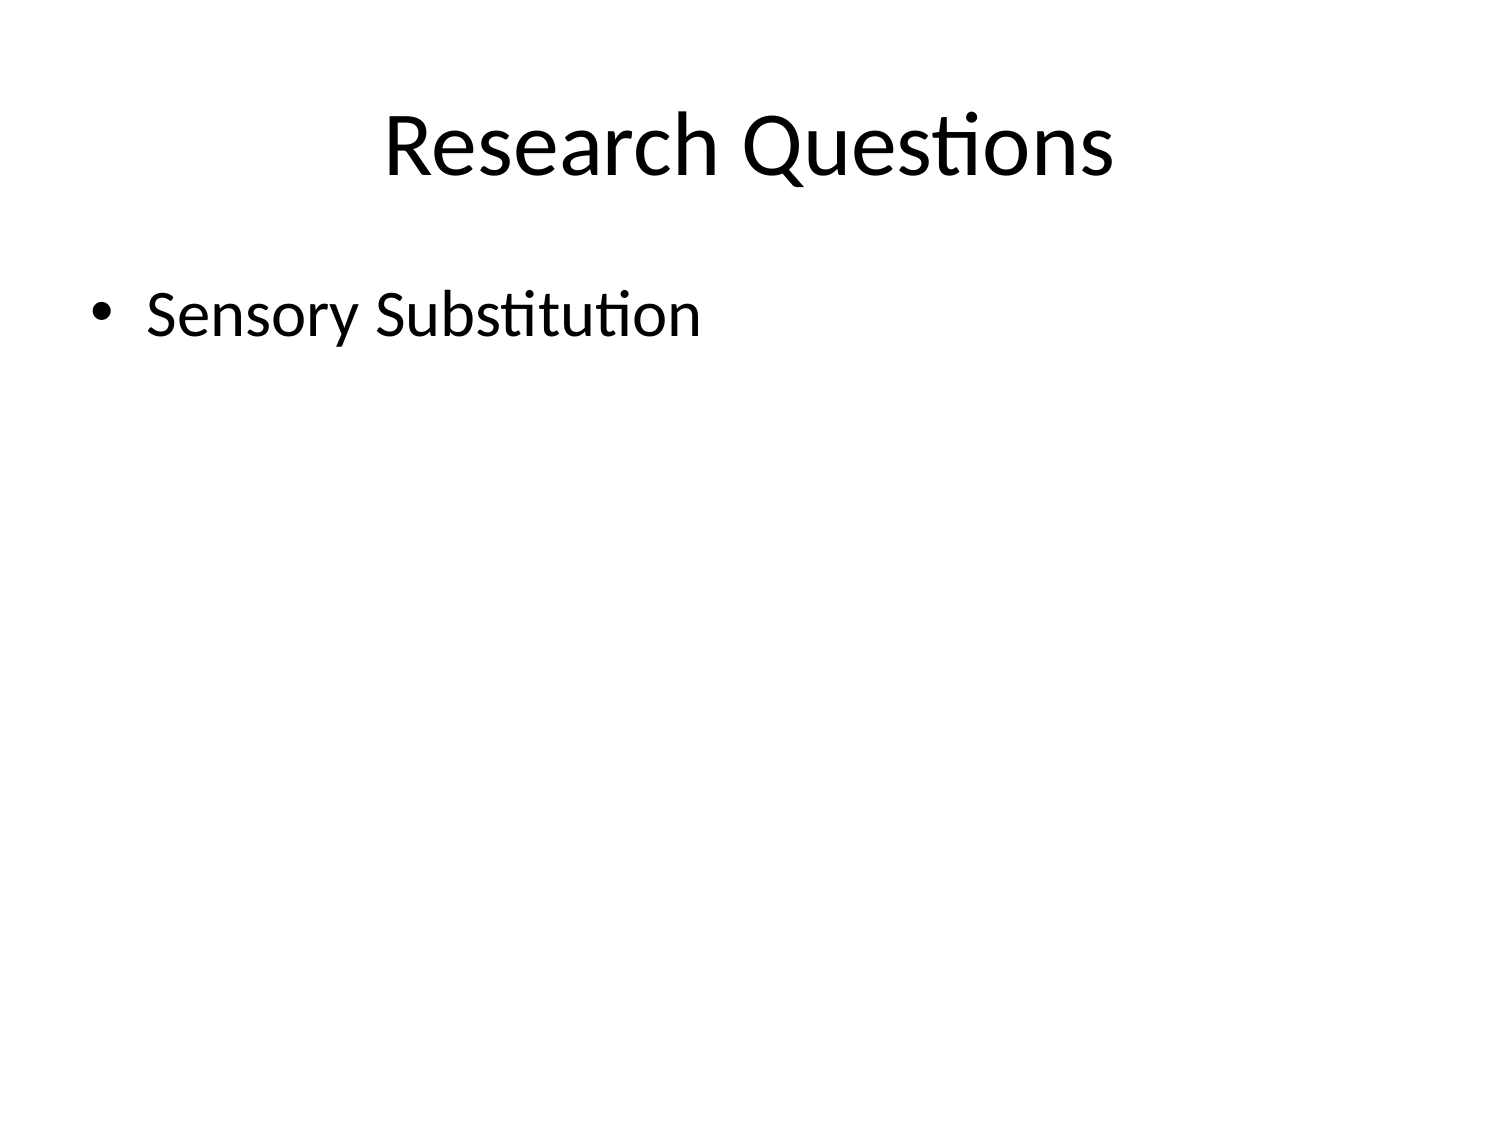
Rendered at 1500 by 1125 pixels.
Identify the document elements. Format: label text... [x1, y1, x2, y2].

list Sensory Substitution [75, 262, 1425, 1005]
title Research Questions [75, 45, 1425, 233]
